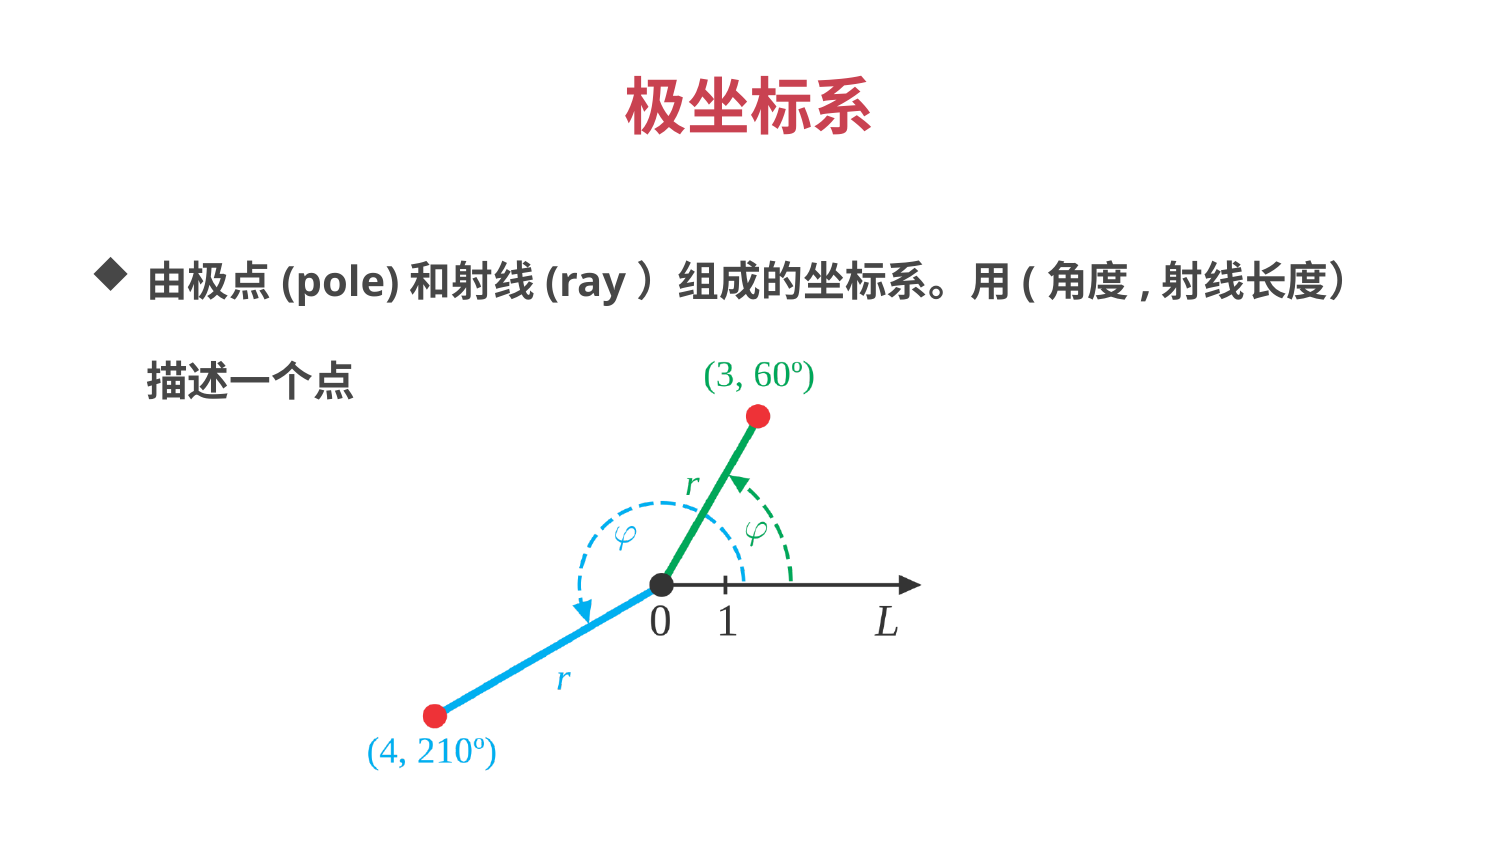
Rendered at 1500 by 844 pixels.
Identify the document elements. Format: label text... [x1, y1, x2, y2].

list 由极点(pole)和射线(ray）组成的坐标系。用(角度,射线长度）描述一个点 [74, 196, 1426, 754]
picture [348, 319, 943, 810]
title 极坐标系 [74, 33, 1426, 175]
